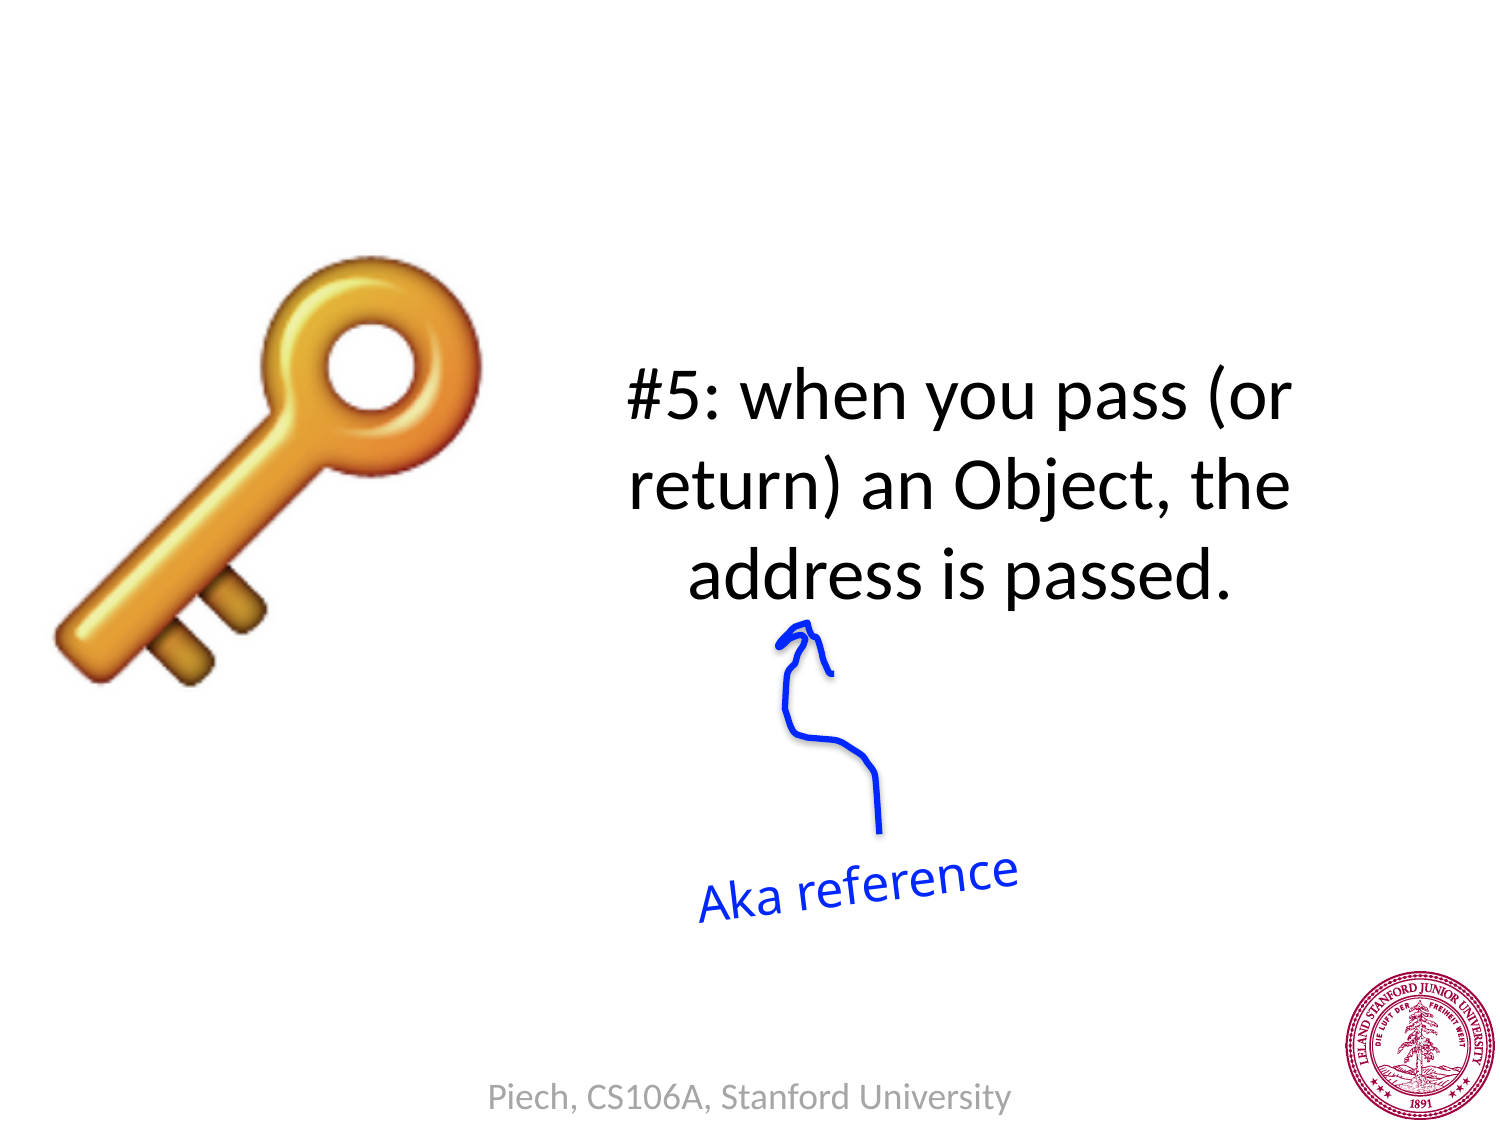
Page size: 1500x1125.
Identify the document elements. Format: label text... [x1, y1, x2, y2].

text_box [777, 621, 881, 835]
text_box #5: when you pass (or return) an Object, the address is passed. [538, 336, 1395, 622]
picture [0, 204, 534, 739]
picture [1345, 971, 1495, 1120]
text_box Aka reference [677, 825, 1039, 943]
